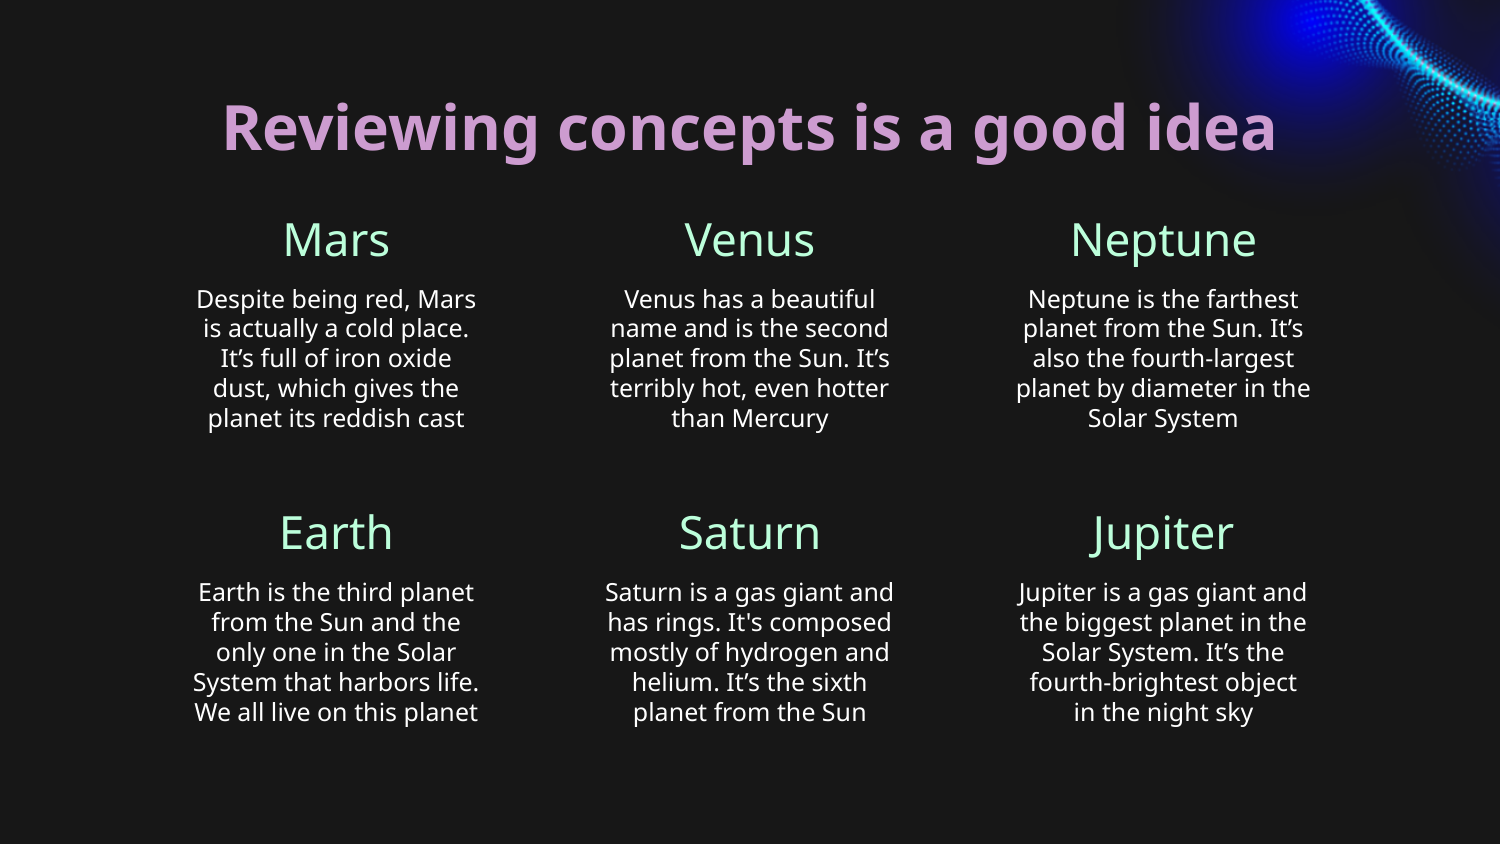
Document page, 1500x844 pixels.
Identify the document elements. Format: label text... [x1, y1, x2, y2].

subtitle Despite being red, Mars is actually a cold place. It’s full of iron oxide dust, which gives the planet its reddish cast [173, 281, 500, 450]
subtitle Mars [173, 206, 500, 281]
subtitle Venus has a beautiful name and is the second planet from the Sun. It’s terribly hot, even hotter than Mercury [587, 281, 913, 450]
subtitle Earth [173, 499, 500, 574]
subtitle Jupiter [1000, 499, 1327, 574]
subtitle Jupiter is a gas giant and the biggest planet in the Solar System. It’s the fourth-brightest object in the night sky [1000, 574, 1327, 743]
subtitle Neptune [1000, 206, 1327, 281]
subtitle Venus [587, 206, 913, 281]
subtitle Earth is the third planet from the Sun and the only one in the Solar System that harbors life. We all live on this planet [173, 574, 500, 743]
title Reviewing concepts is a good idea [118, 72, 1382, 167]
subtitle Saturn [587, 499, 913, 574]
picture [1064, 0, 1500, 409]
subtitle Saturn is a gas giant and has rings. It's composed mostly of hydrogen and helium. It’s the sixth planet from the Sun [587, 574, 913, 743]
subtitle Neptune is the farthest planet from the Sun. It’s also the fourth-largest planet by diameter in the Solar System [1000, 281, 1327, 450]
